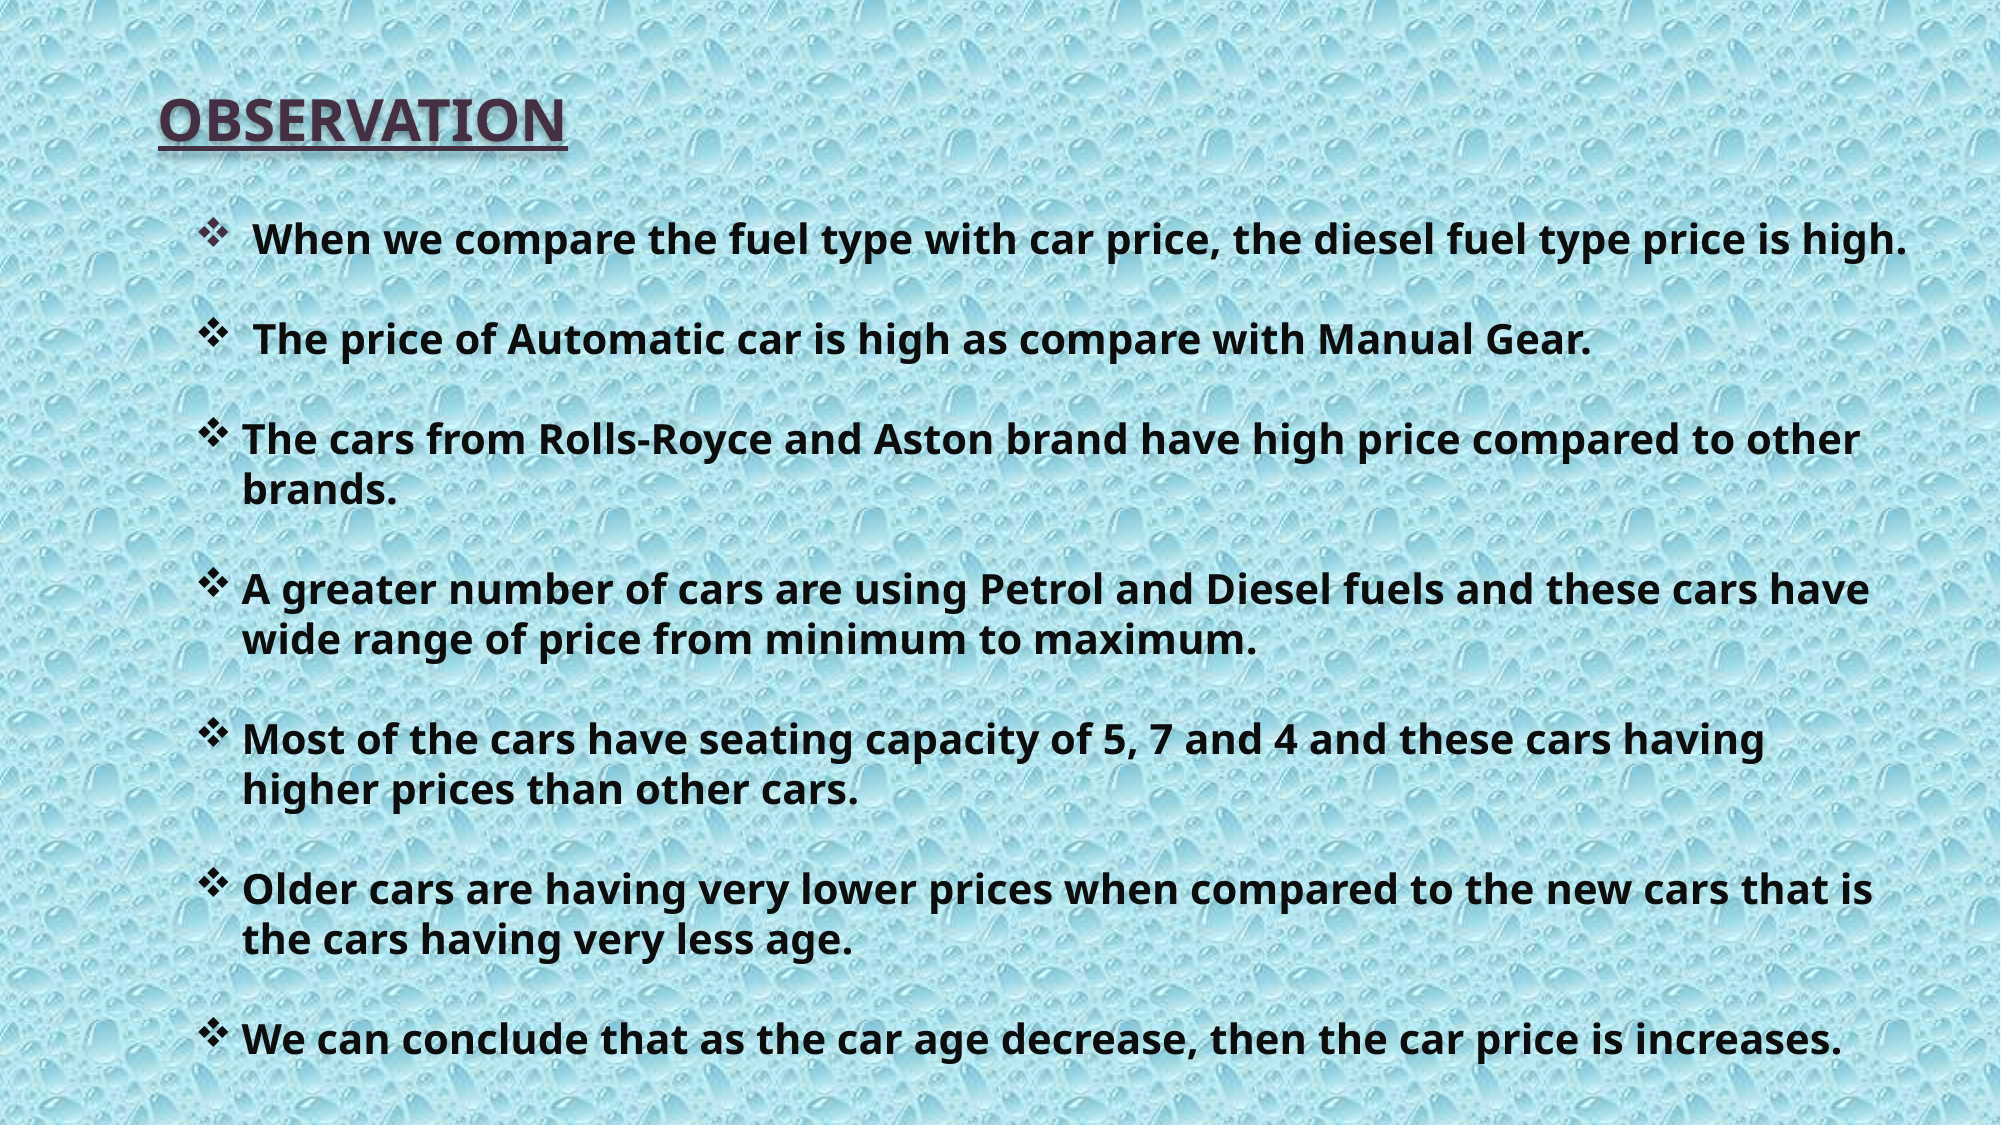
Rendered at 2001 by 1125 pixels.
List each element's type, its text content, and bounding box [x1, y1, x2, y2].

text_box OBSERVATION [143, 76, 1078, 161]
picture [0, 0, 2001, 1125]
text_box When we compare the fuel type with car price, the diesel fuel type price is high. The price of Automatic car is high as compare with Manual Gear. The cars from Rolls-Royce and Aston brand have high price compared to other brands. A greater number of cars are using Petrol and Diesel fuels and these cars have wide range of price from minimum to maximum. Most of the cars have seating capacity of 5, 7 and 4 and these cars having higher prices than other cars. Older cars are having very lower prices when compared to the new cars that is the cars having very less age. We can conclude that as the car age decrease, then the car price is increases. [179, 205, 1930, 1121]
